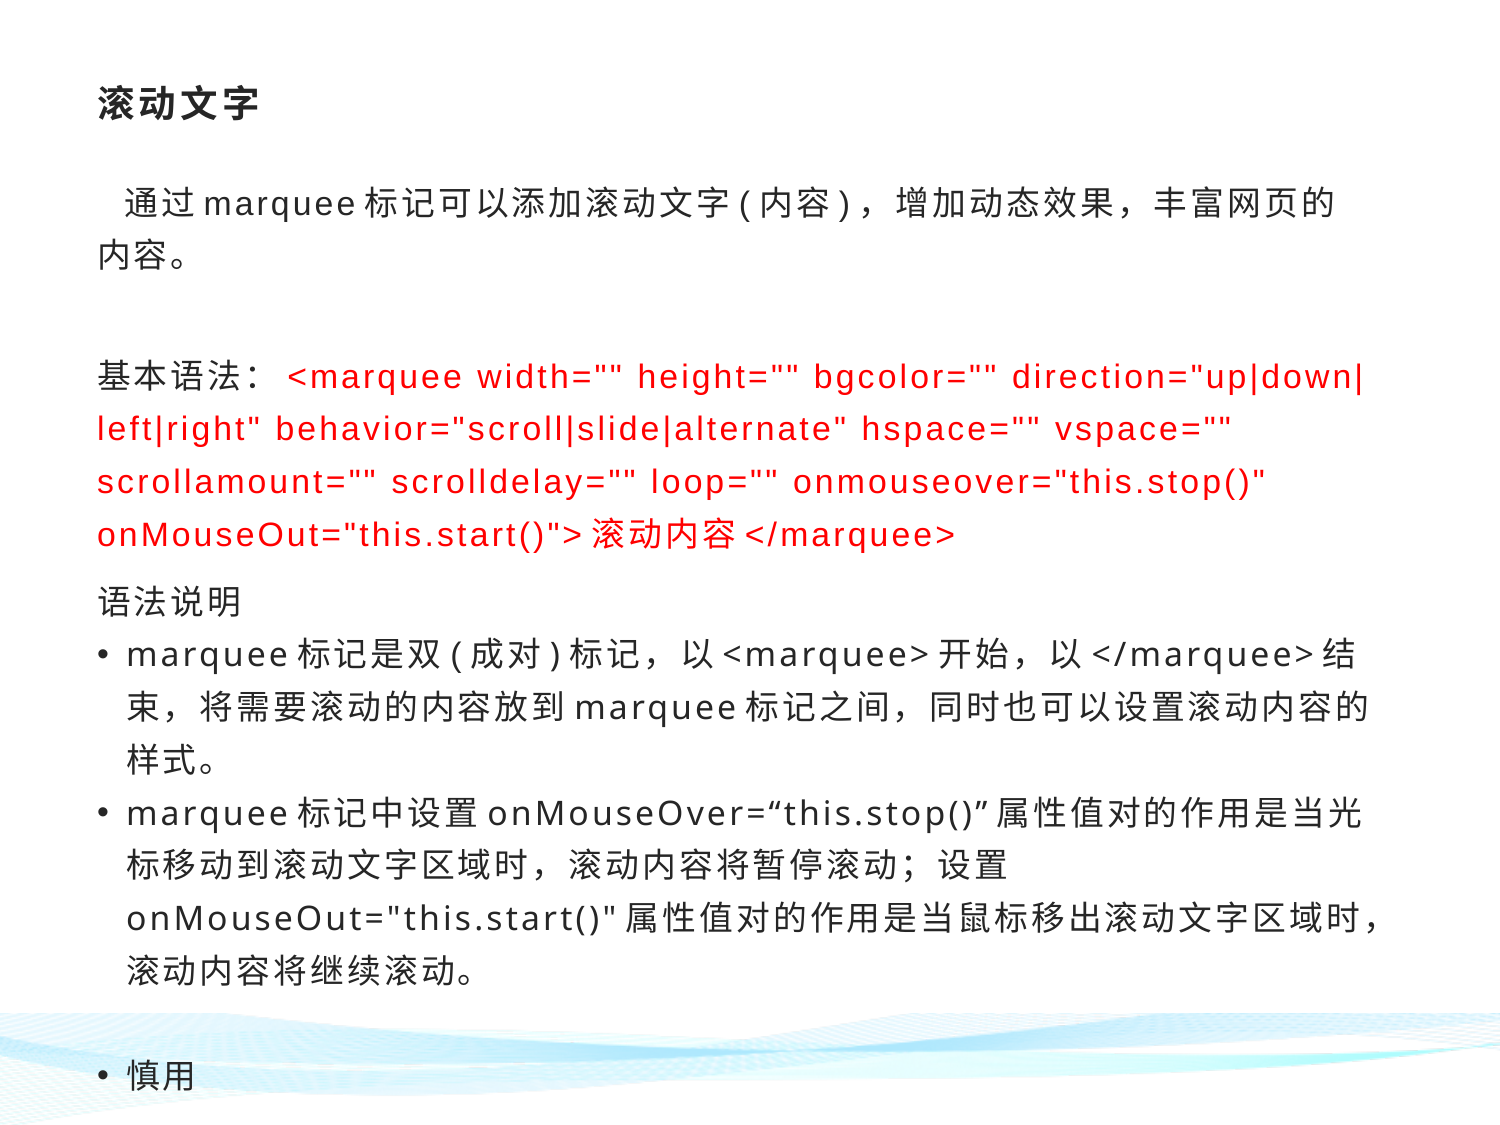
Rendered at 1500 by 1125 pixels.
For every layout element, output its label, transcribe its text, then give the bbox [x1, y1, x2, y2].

title 滚动文字 [82, 72, 1418, 146]
list 通过marquee标记可以添加滚动文字(内容)，增加动态效果，丰富网页的内容。 基本语法：<marquee width="" height="" bgcolor="" direction="up|down|left|right" behavior="scroll|slide|alternate" hspace="" vspace="" scrollamount="" scrolldelay="" loop="" onmouseover="this.stop()" onMouseOut="this.start()">滚动内容</marquee> 语法说明 marquee标记是双(成对)标记，以<marquee>开始，以</marquee>结束，将需要滚动的内容放到marquee标记之间，同时也可以设置滚动内容的样式。 marquee标记中设置onMouseOver=“this.stop()”属性值对的作用是当光标移动到滚动文字区域时，滚动内容将暂停滚动；设置onMouseOut="this.start()"属性值对的作用是当鼠标移出滚动文字区域时，滚动内容将继续滚动。 慎用 [82, 161, 1390, 1105]
picture [0, 1013, 1500, 1125]
